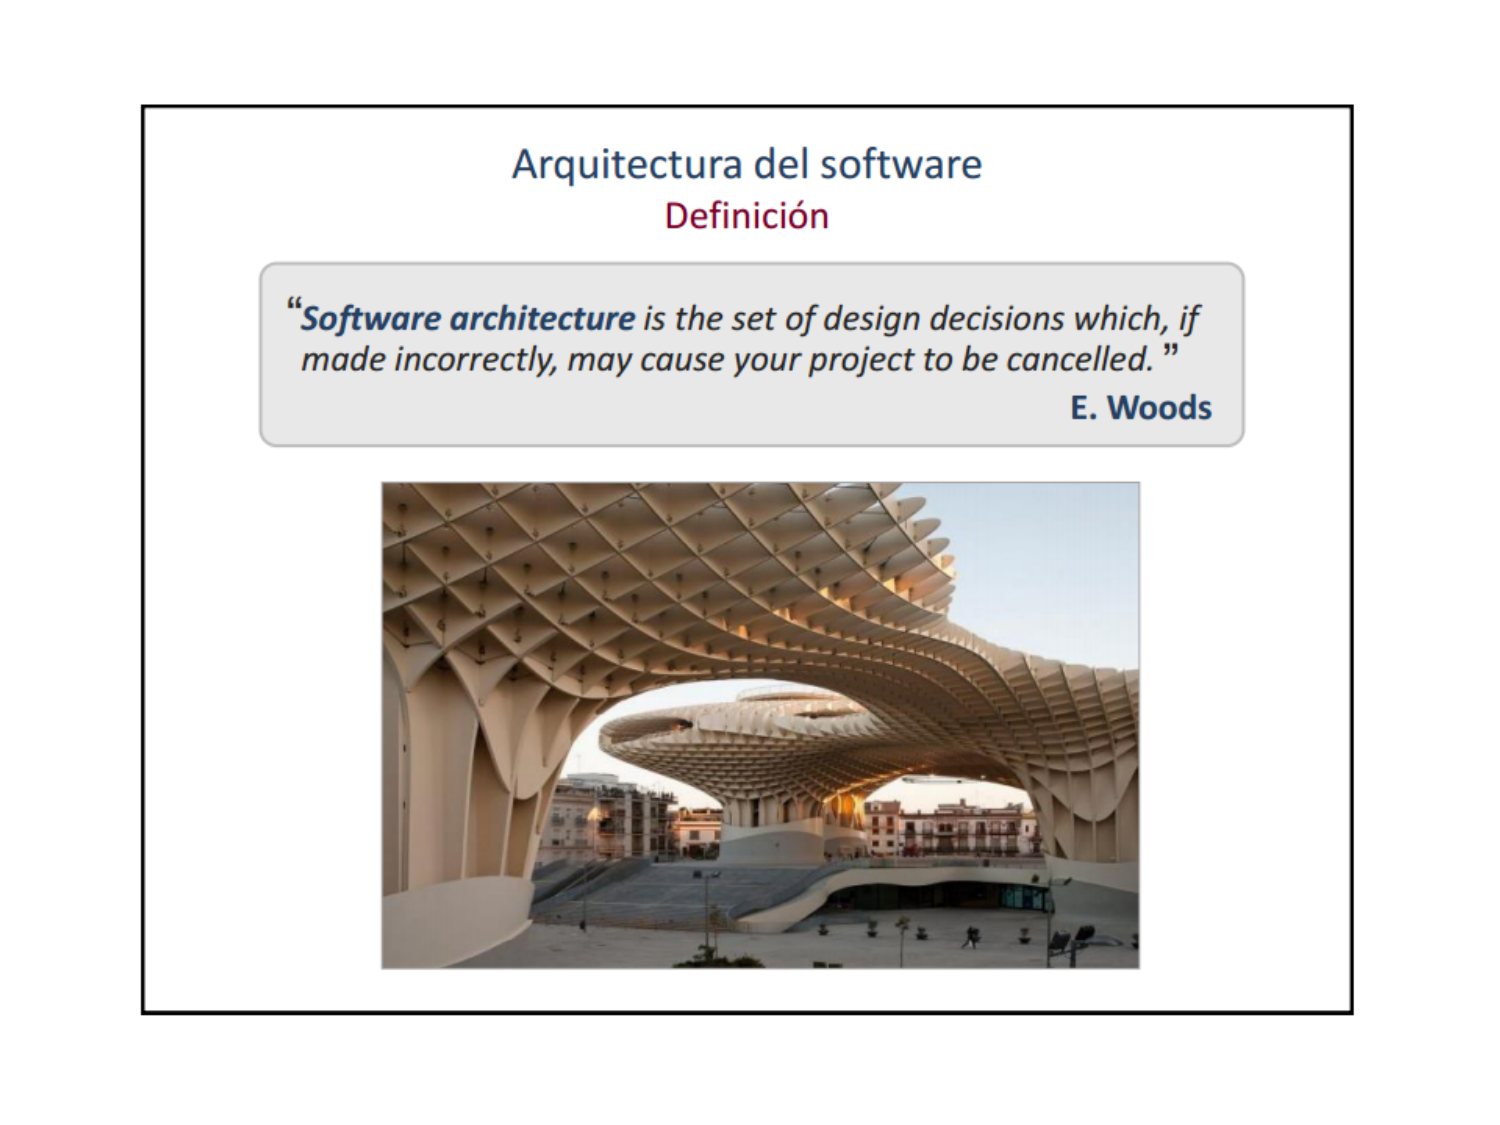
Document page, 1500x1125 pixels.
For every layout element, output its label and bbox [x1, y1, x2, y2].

picture [134, 97, 1366, 1028]
